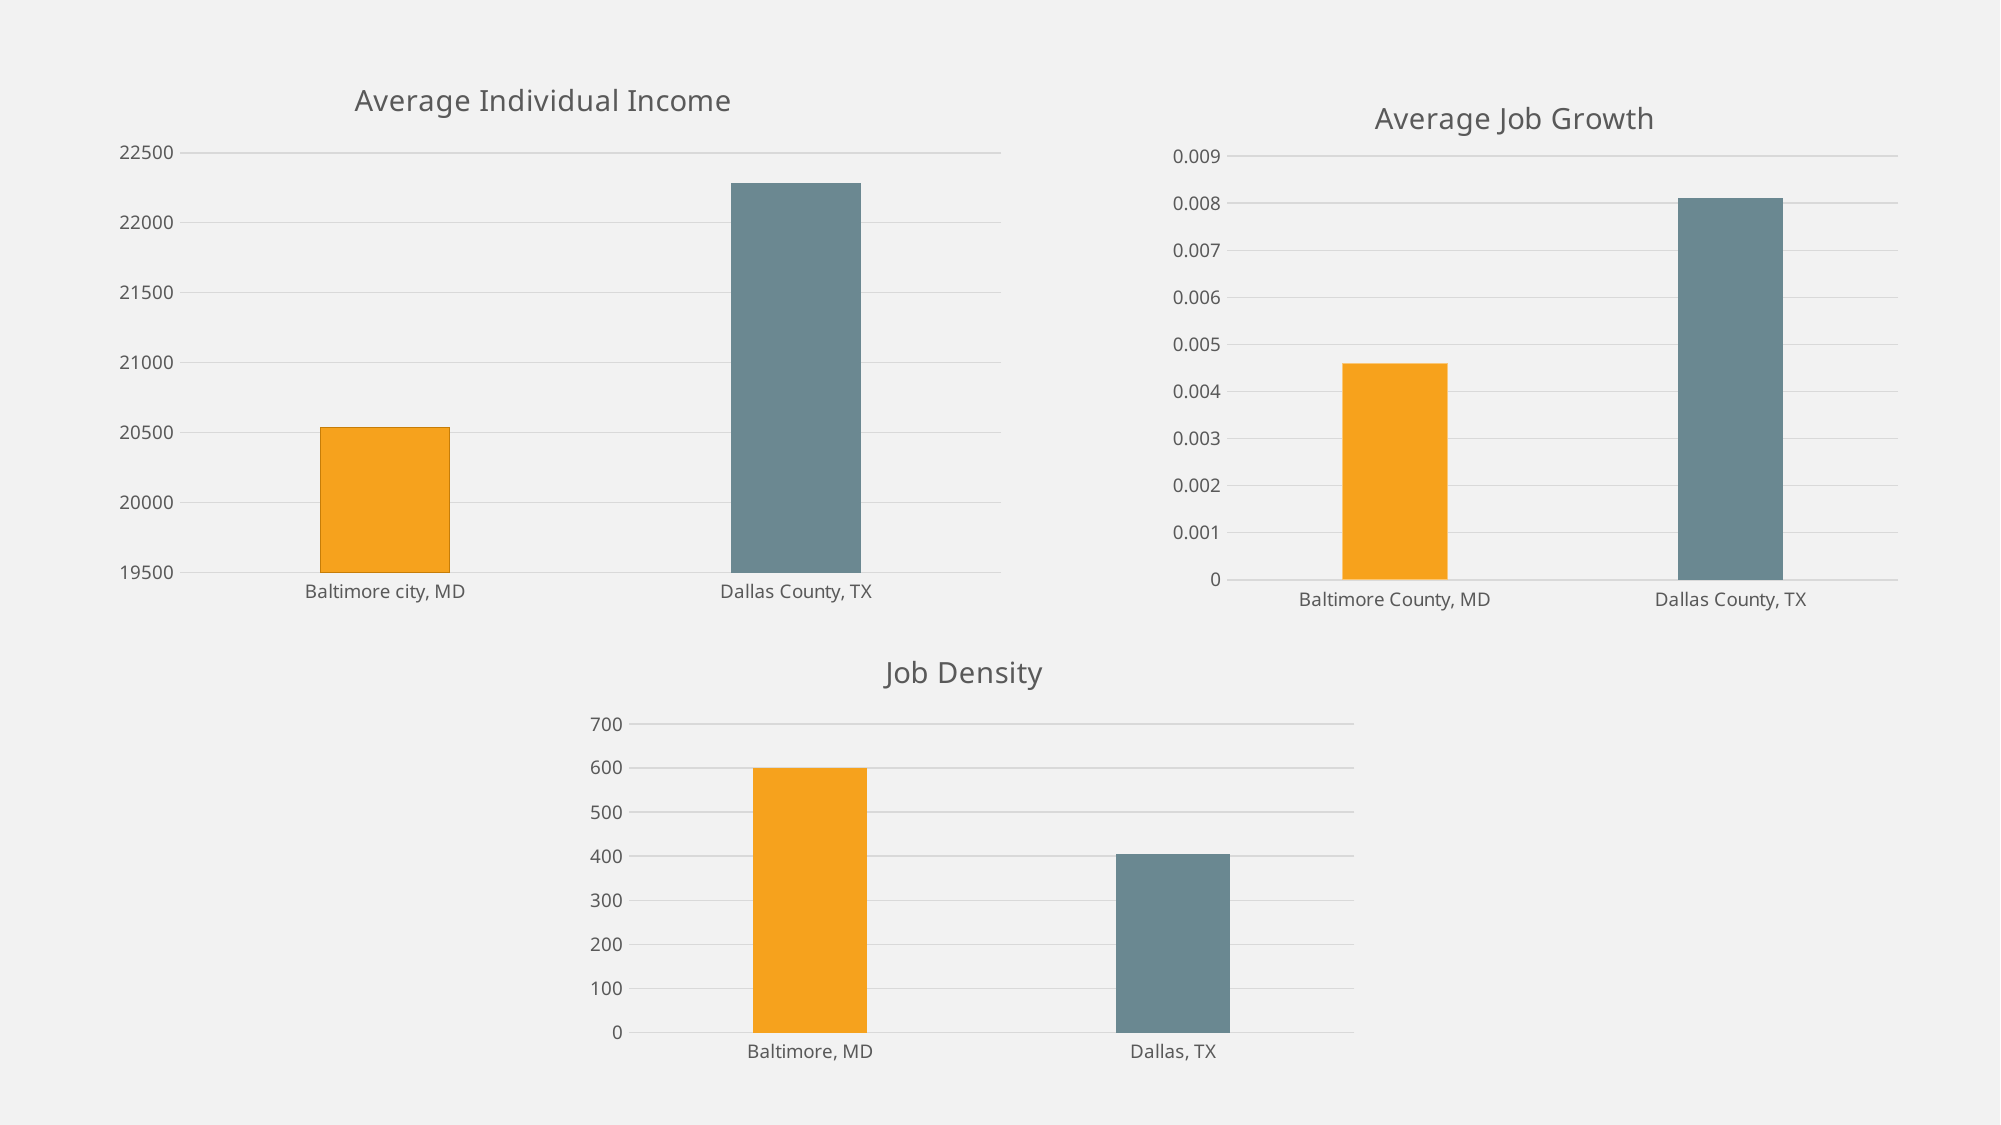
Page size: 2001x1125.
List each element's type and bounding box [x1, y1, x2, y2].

chart [101, 50, 1020, 617]
chart [1132, 70, 1899, 617]
chart [574, 626, 1371, 1075]
